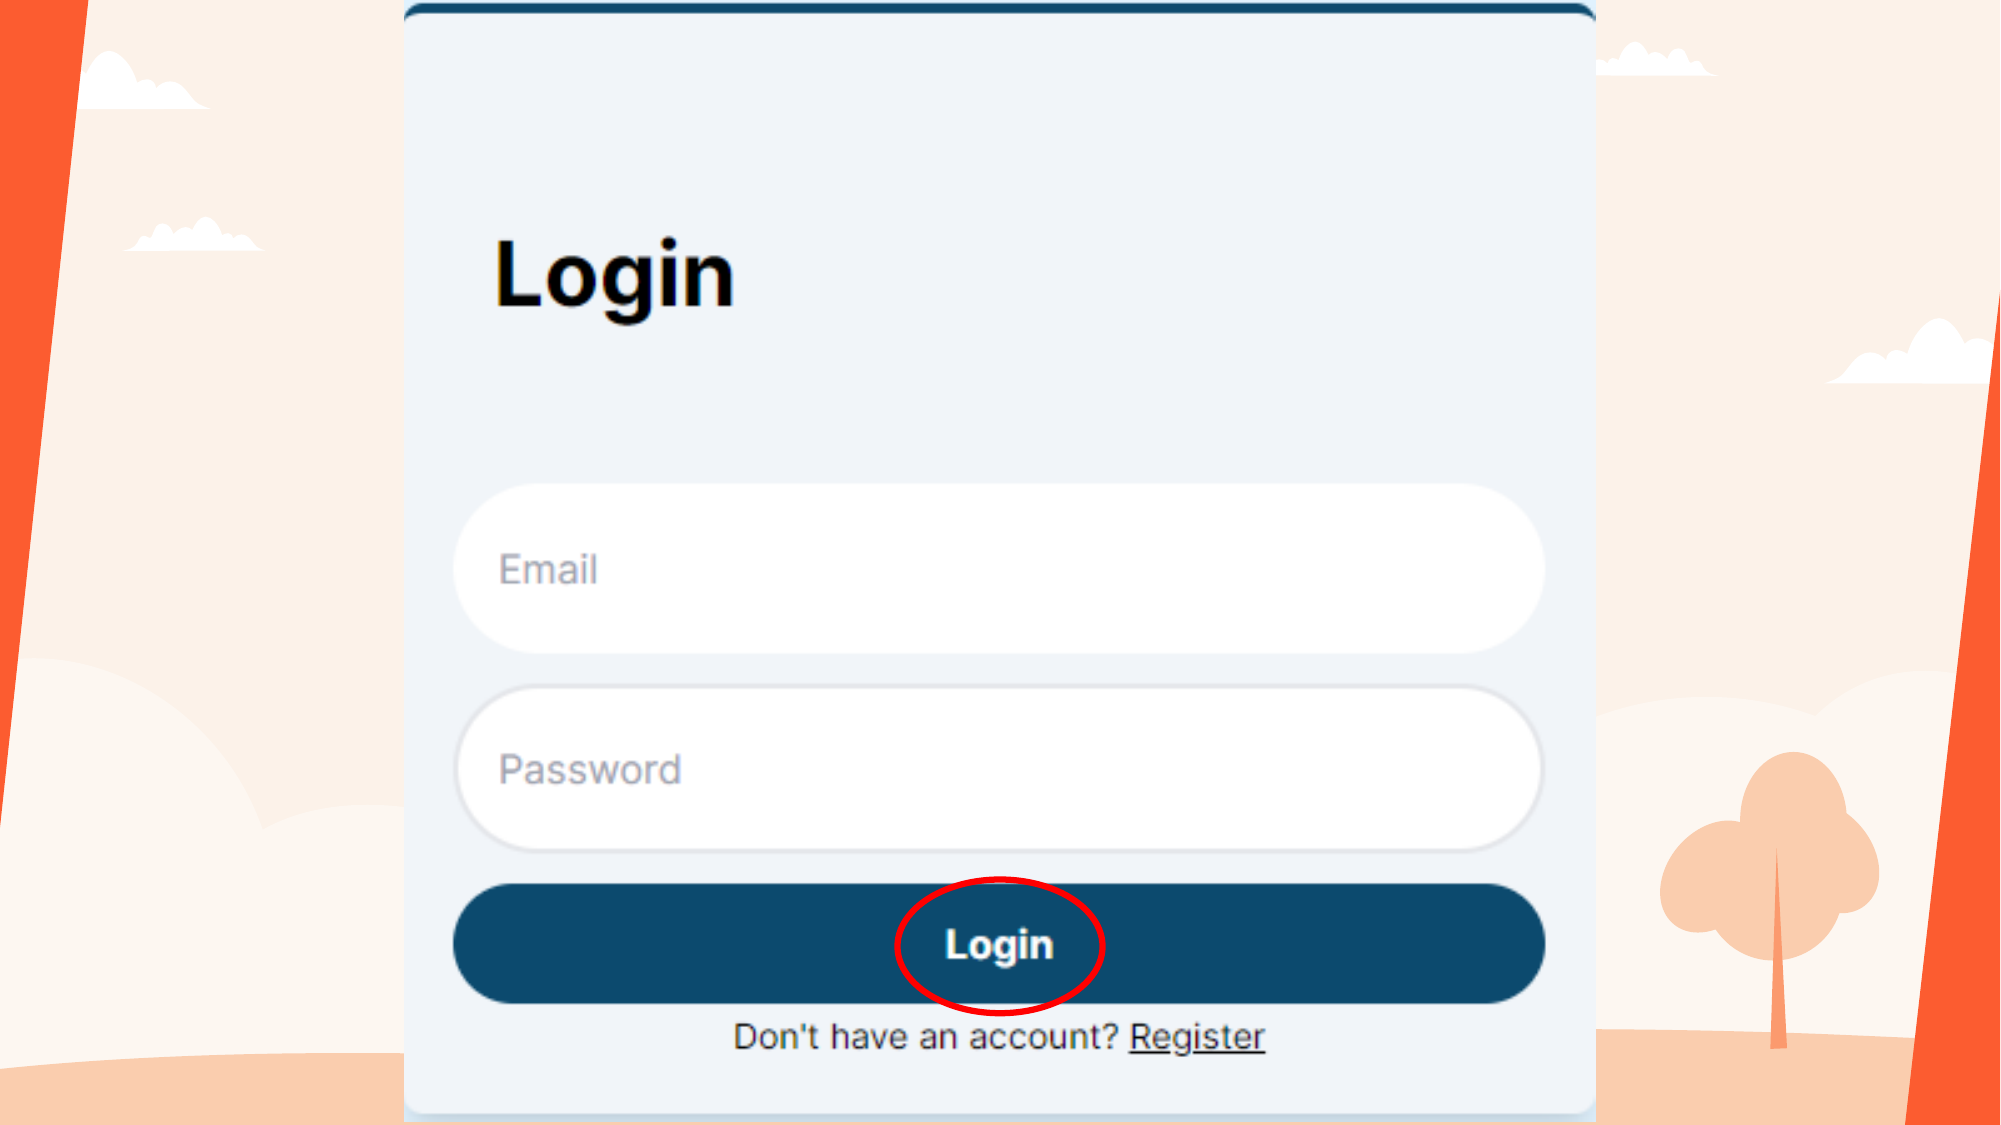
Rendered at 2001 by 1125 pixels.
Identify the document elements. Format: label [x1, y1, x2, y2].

picture [404, 0, 1596, 1122]
